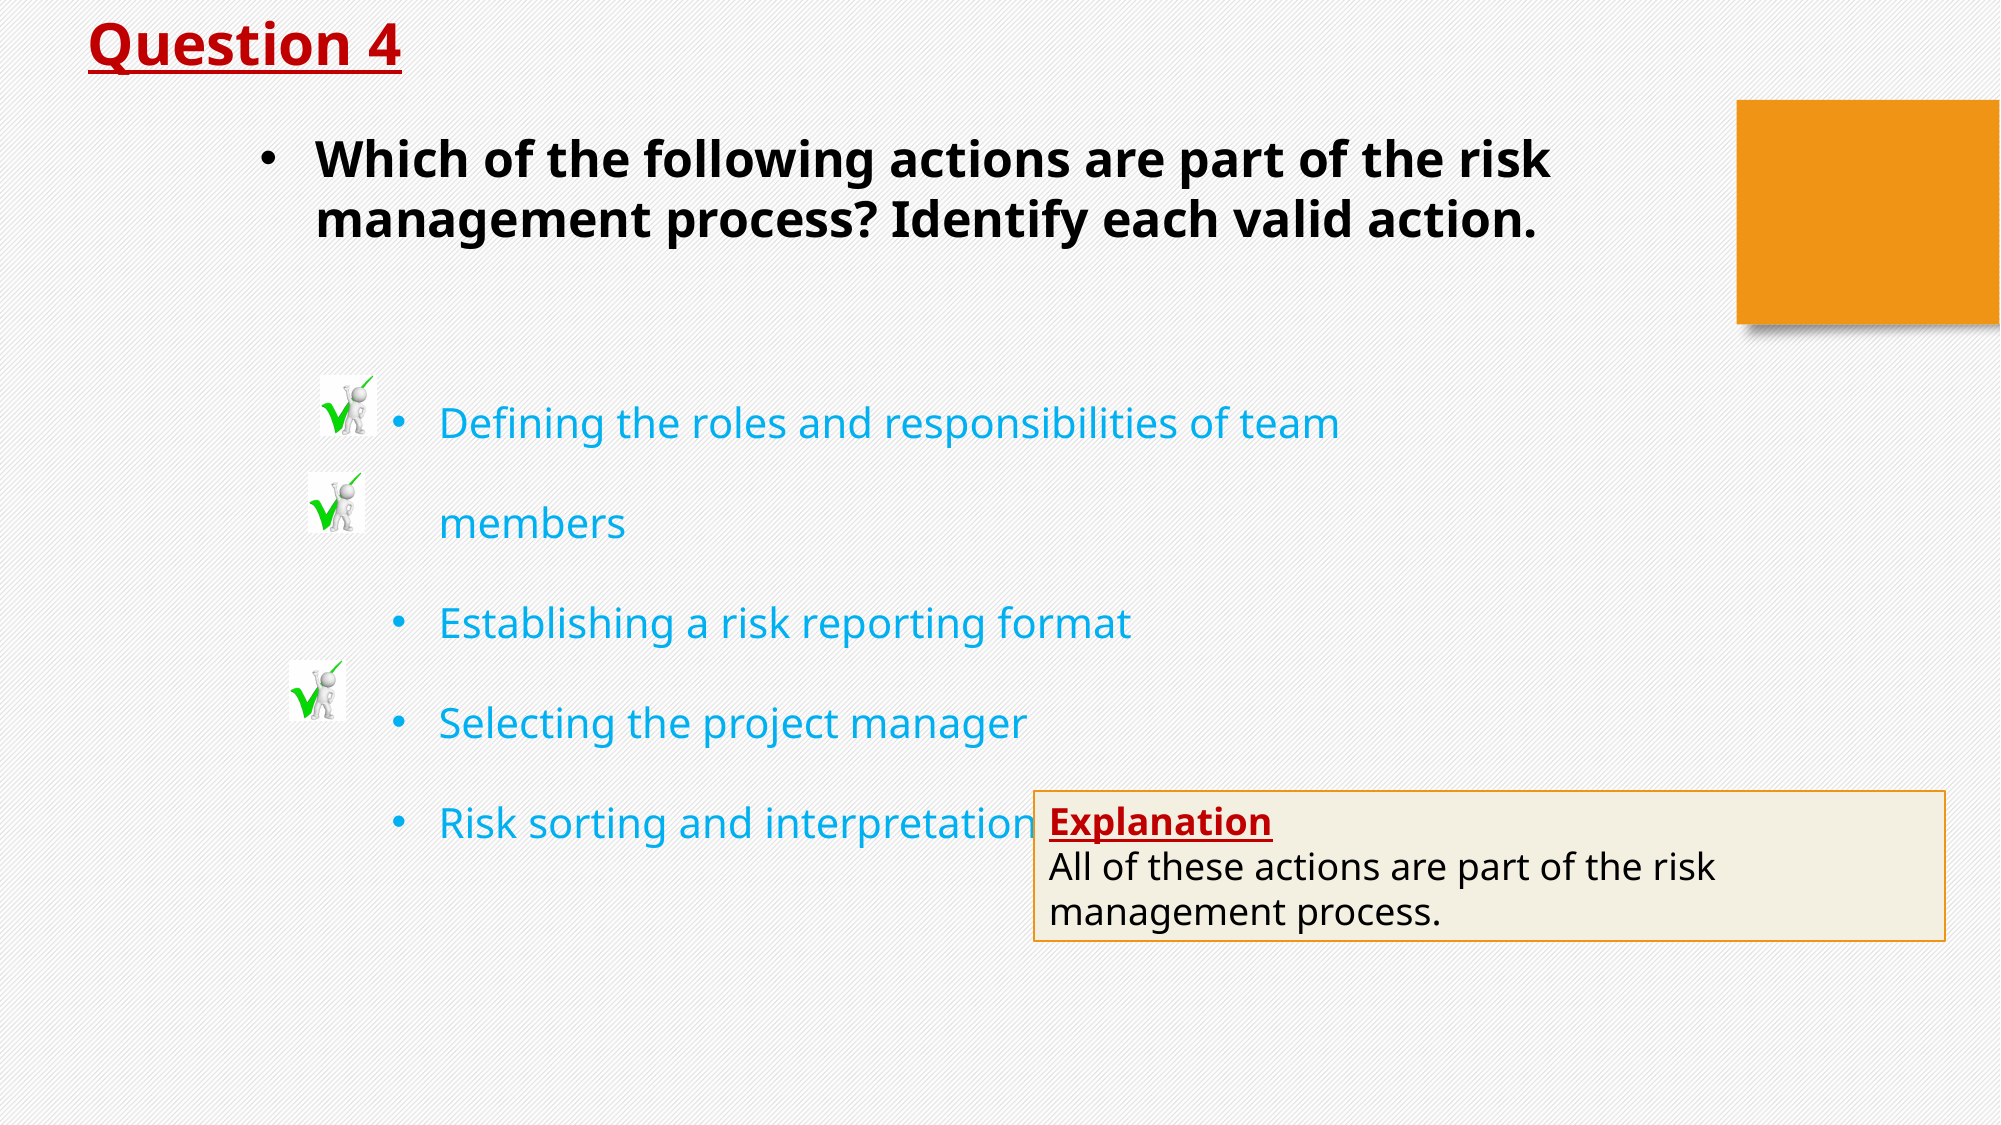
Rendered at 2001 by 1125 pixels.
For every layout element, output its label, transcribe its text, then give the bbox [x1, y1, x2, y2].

picture [1736, 325, 2000, 347]
picture [289, 660, 346, 721]
text_box Explanation All of these actions are part of the risk management process. [1033, 790, 1946, 942]
text_box Defining the roles and responsibilities of team members Establishing a risk reporting format Selecting the project manager Risk sorting and interpretation [376, 339, 1490, 854]
text_box Question 4 [73, 0, 417, 85]
text_box Which of the following actions are part of the risk management process? Identify each valid action. [244, 120, 1620, 255]
picture [320, 375, 377, 436]
picture [308, 472, 365, 533]
